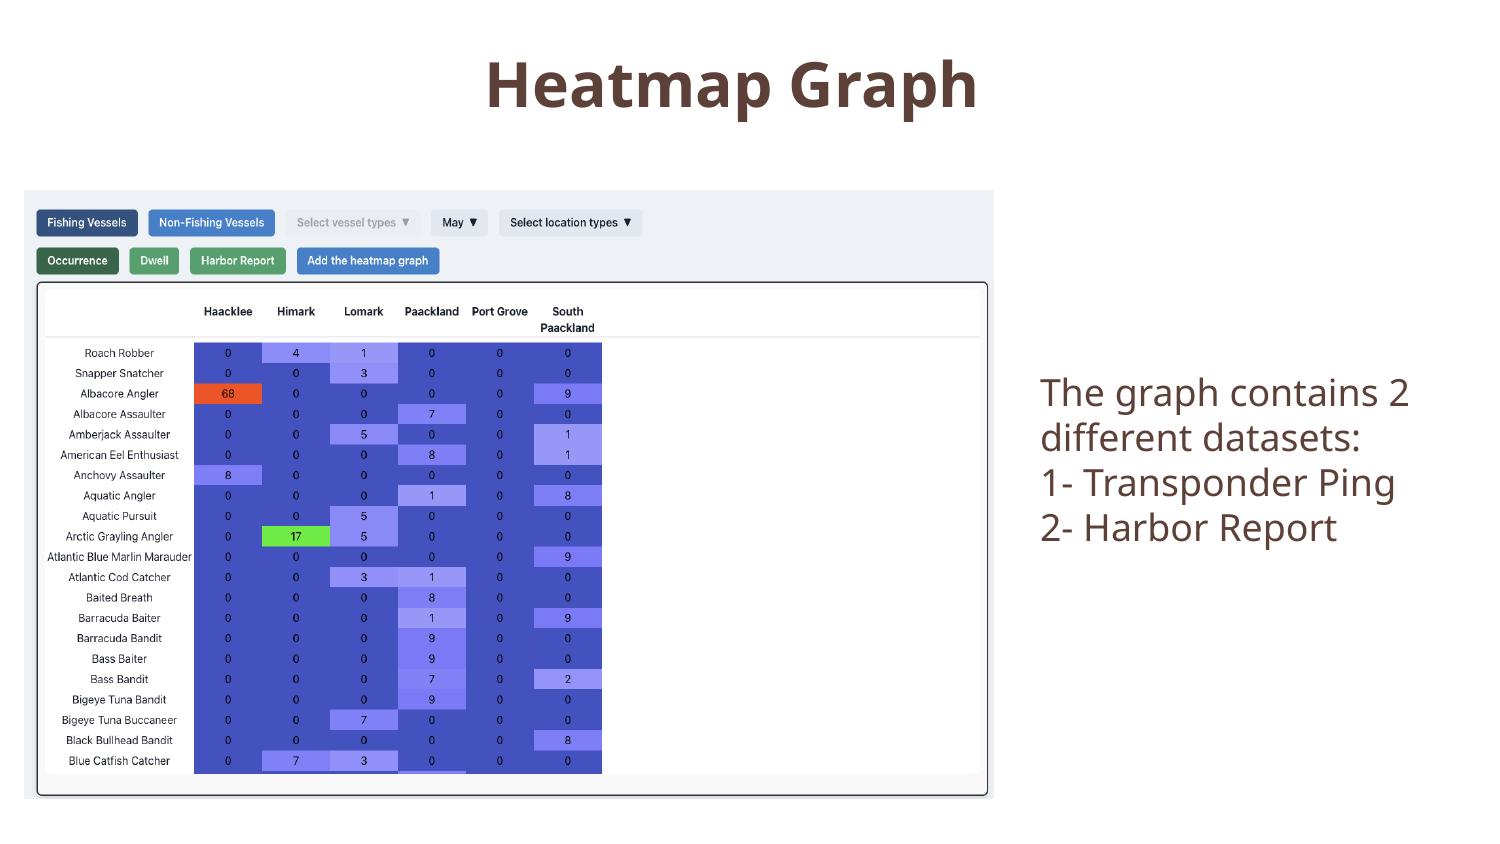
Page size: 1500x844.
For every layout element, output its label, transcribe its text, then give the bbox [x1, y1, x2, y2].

picture [24, 190, 994, 799]
text_box Heatmap Graph [469, 29, 1031, 135]
text_box The graph contains 2 different datasets: 1- Transponder Ping 2- Harbor Report [1025, 353, 1468, 564]
